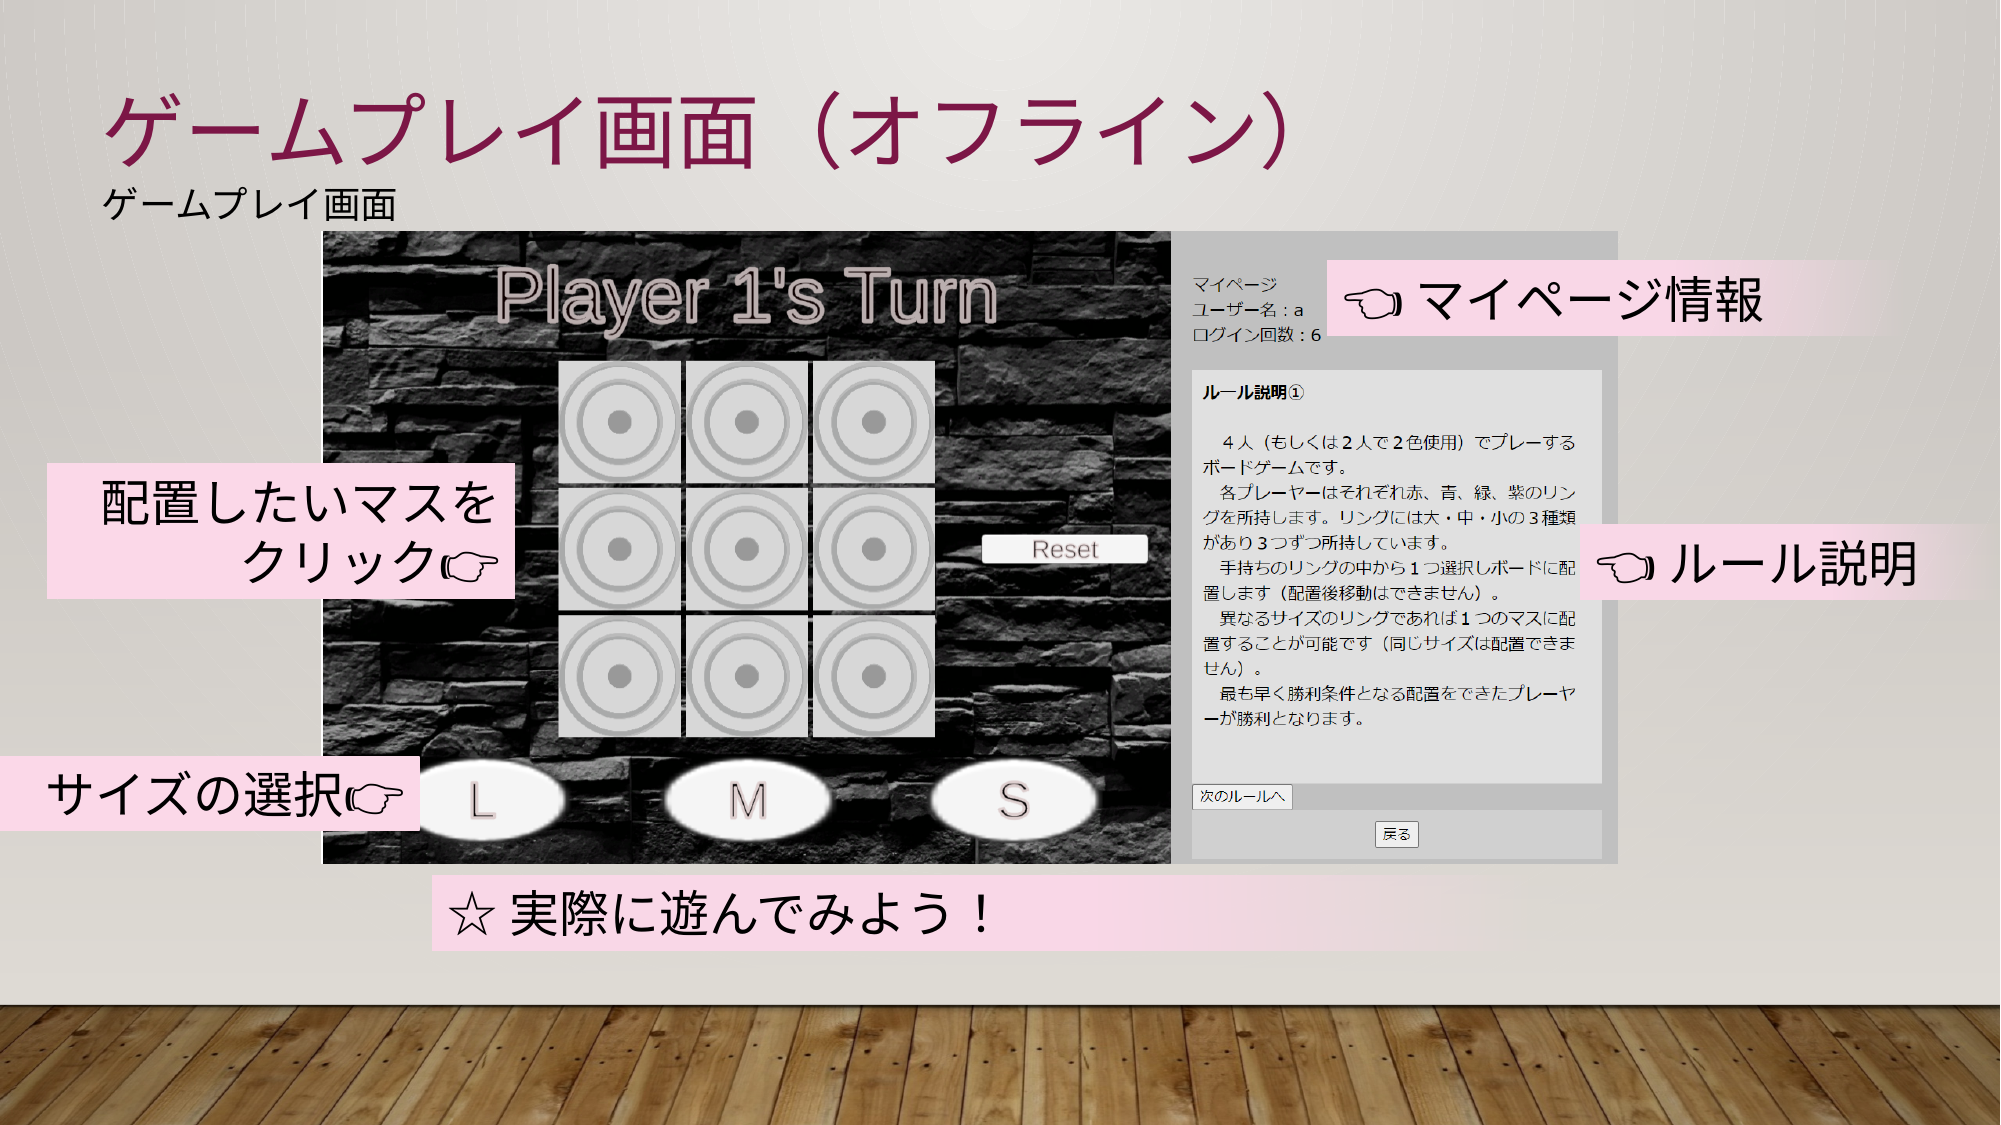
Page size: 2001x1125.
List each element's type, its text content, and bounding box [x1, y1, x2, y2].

text_box 👈ルール説明 [1619, 524, 2000, 600]
text_box ゲームプレイ画面（オフライン） [86, 0, 1617, 187]
text_box ゲームプレイ画面 [86, 173, 539, 234]
text_box 👈マイページ情報 [1619, 260, 1908, 336]
text_box サイズの選択👉️ [0, 756, 321, 831]
text_box ☆実際に遊んでみよう！ [432, 875, 1541, 951]
picture [0, 1005, 2000, 1125]
text_box 配置したいマスを クリック👉️ [47, 463, 321, 599]
picture [321, 231, 1619, 865]
